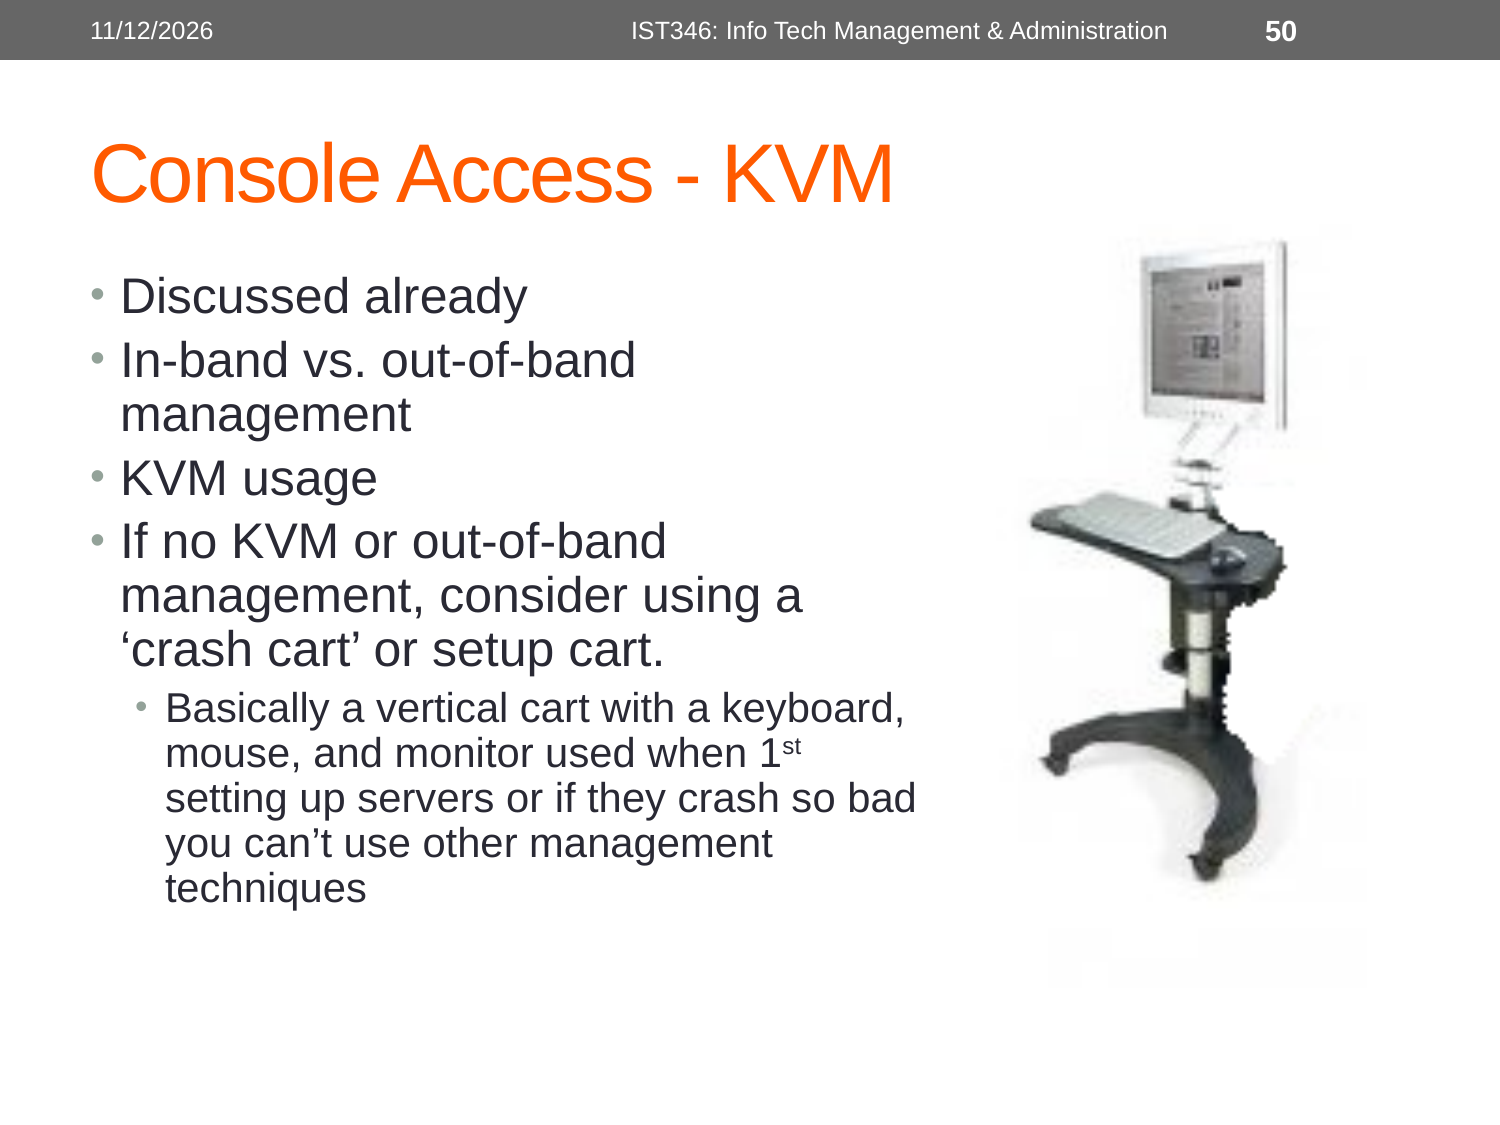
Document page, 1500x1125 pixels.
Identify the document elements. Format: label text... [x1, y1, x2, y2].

list Discussed already In-band vs. out-of-band management KVM usage If no KVM or out-of-band management, consider using a ‘crash cart’ or setup cart. Basically a vertical cart with a keyboard, mouse, and monitor used when 1st setting up servers or if they crash so bad you can’t use other management techniques [75, 262, 938, 1005]
slide_number 50 [1250, 3, 1425, 57]
title Console Access - KVM [75, 87, 1425, 250]
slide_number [75, 3, 550, 57]
footer IST346: Info Tech Management & Administration [562, 3, 1238, 57]
picture [949, 224, 1368, 988]
